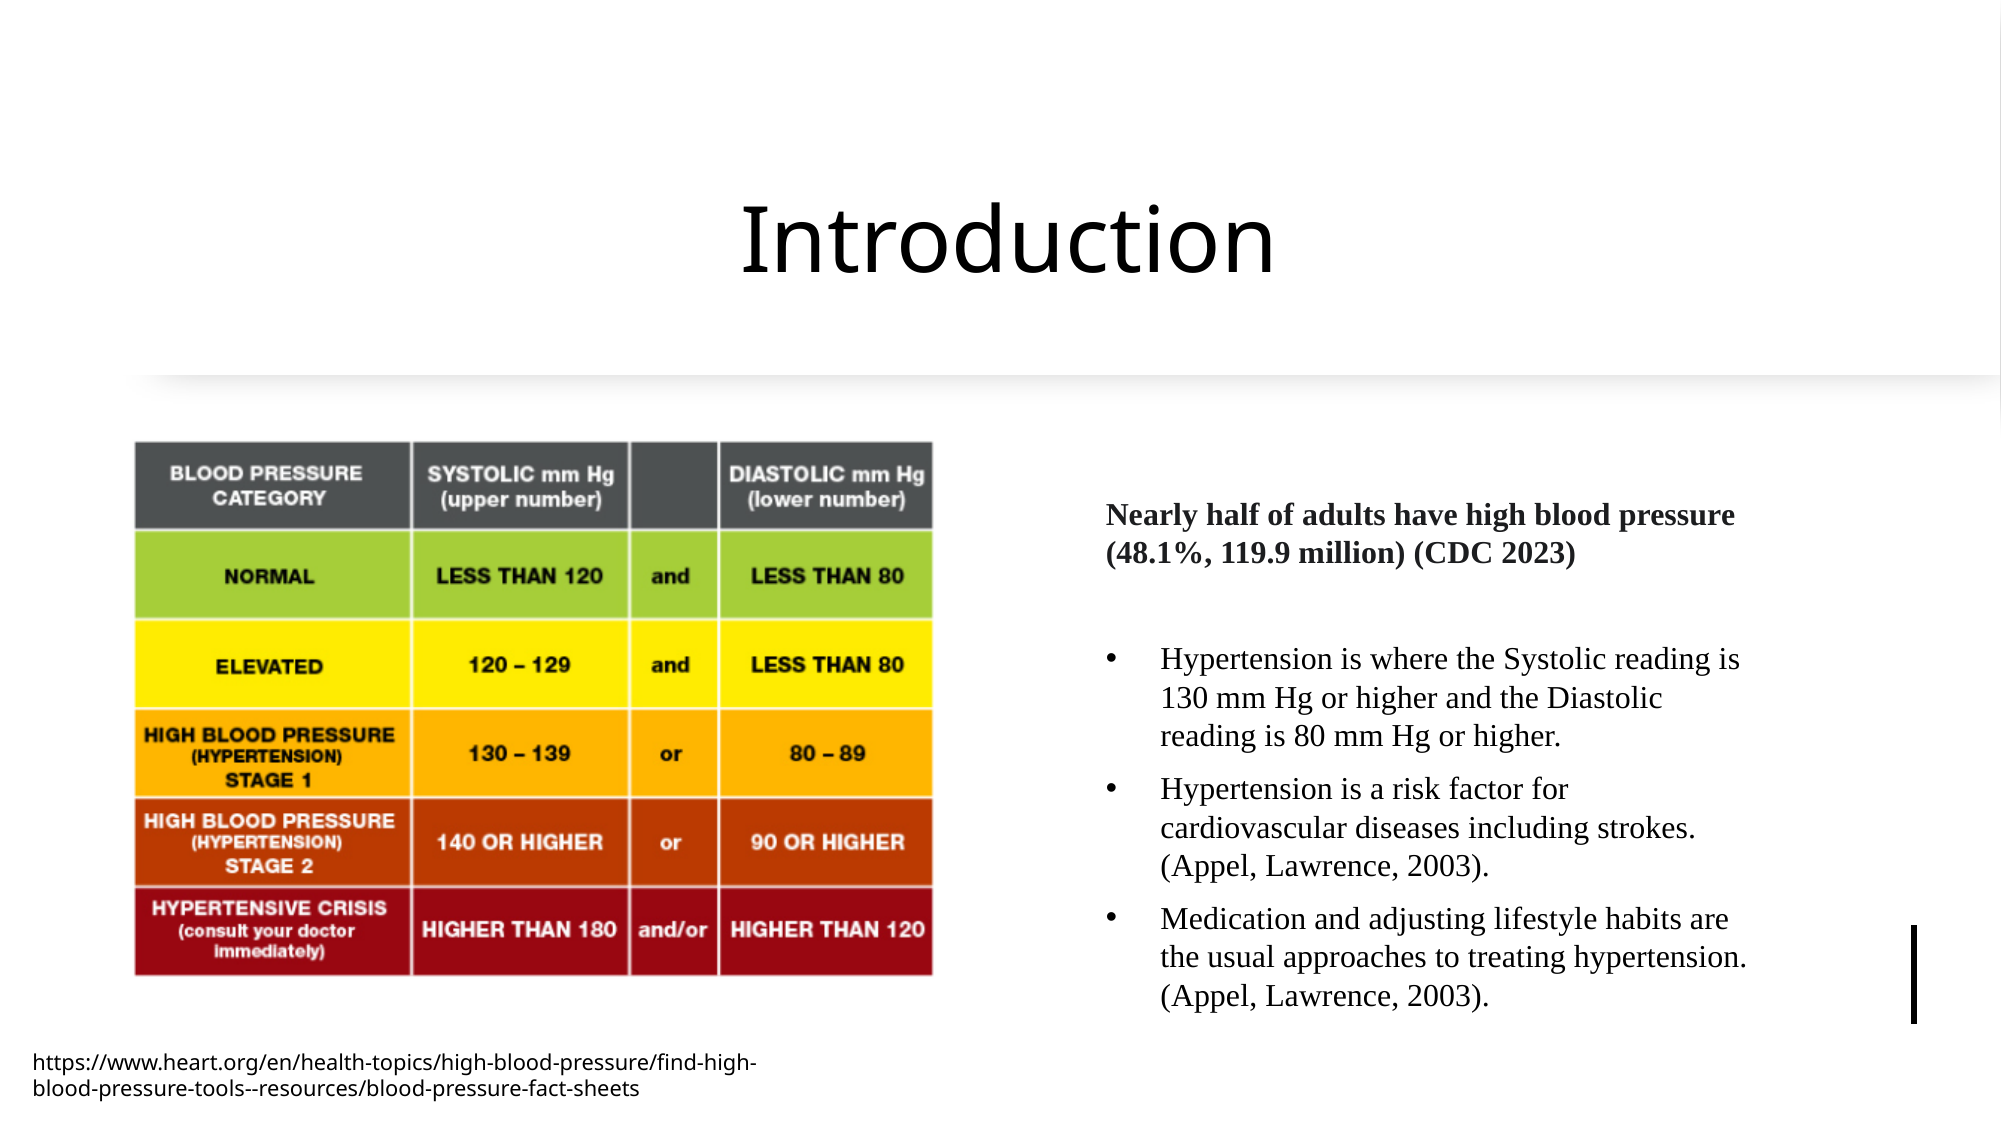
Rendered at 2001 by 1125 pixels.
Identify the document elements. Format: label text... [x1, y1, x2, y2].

text_box https://www.heart.org/en/health-topics/high-blood-pressure/find-high-blood-pressure-tools--resources/blood-pressure-fact-sheets [17, 1040, 831, 1109]
title Introduction [124, 140, 1751, 332]
list Nearly half of adults have high blood pressure (48.1%, 119.9 million) (CDC 2023) Hypertension is where the Systolic reading is 130 mm Hg or higher and the Diastolic reading is 80 mm Hg or higher. Hypertension is a risk factor for cardiovascular diseases including strokes. (Appel, Lawrence, 2003). Medication and adjusting lifestyle habits are the usual approaches to treating hypertension. (Appel, Lawrence, 2003). [1090, 432, 1767, 1024]
text_box [0, 0, 2000, 376]
picture [124, 425, 938, 981]
text_box [0, 376, 2000, 1125]
